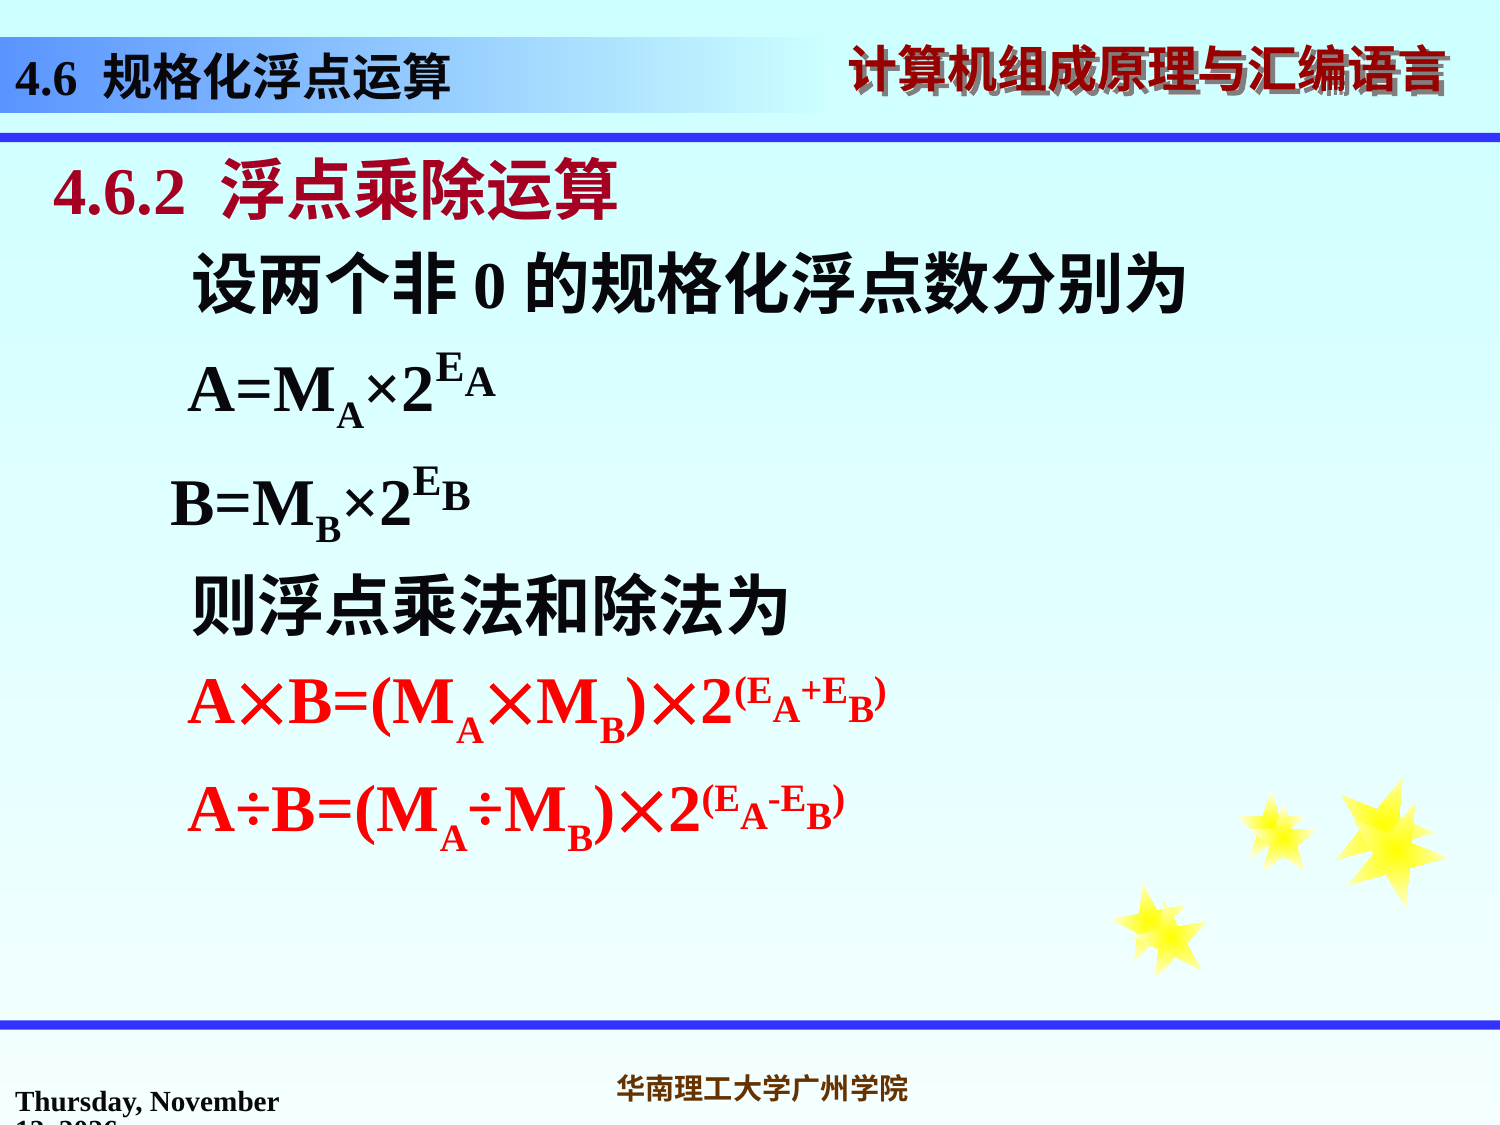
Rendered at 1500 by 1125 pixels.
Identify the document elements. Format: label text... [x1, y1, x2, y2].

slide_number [0, 1050, 313, 1125]
footer 华南理工大学广州学院 [525, 1050, 1000, 1125]
list 4.6.2 浮点乘除运算 设两个非0的规格化浮点数分别为 A=MA×2EA B=MB×2EB 则浮点乘法和除法为 AB=(MAMB)2(EA+EB) A÷B=(MA÷MB)2(EA-EB) [38, 140, 1413, 988]
title 4.6 规格化浮点运算 [0, 37, 825, 113]
